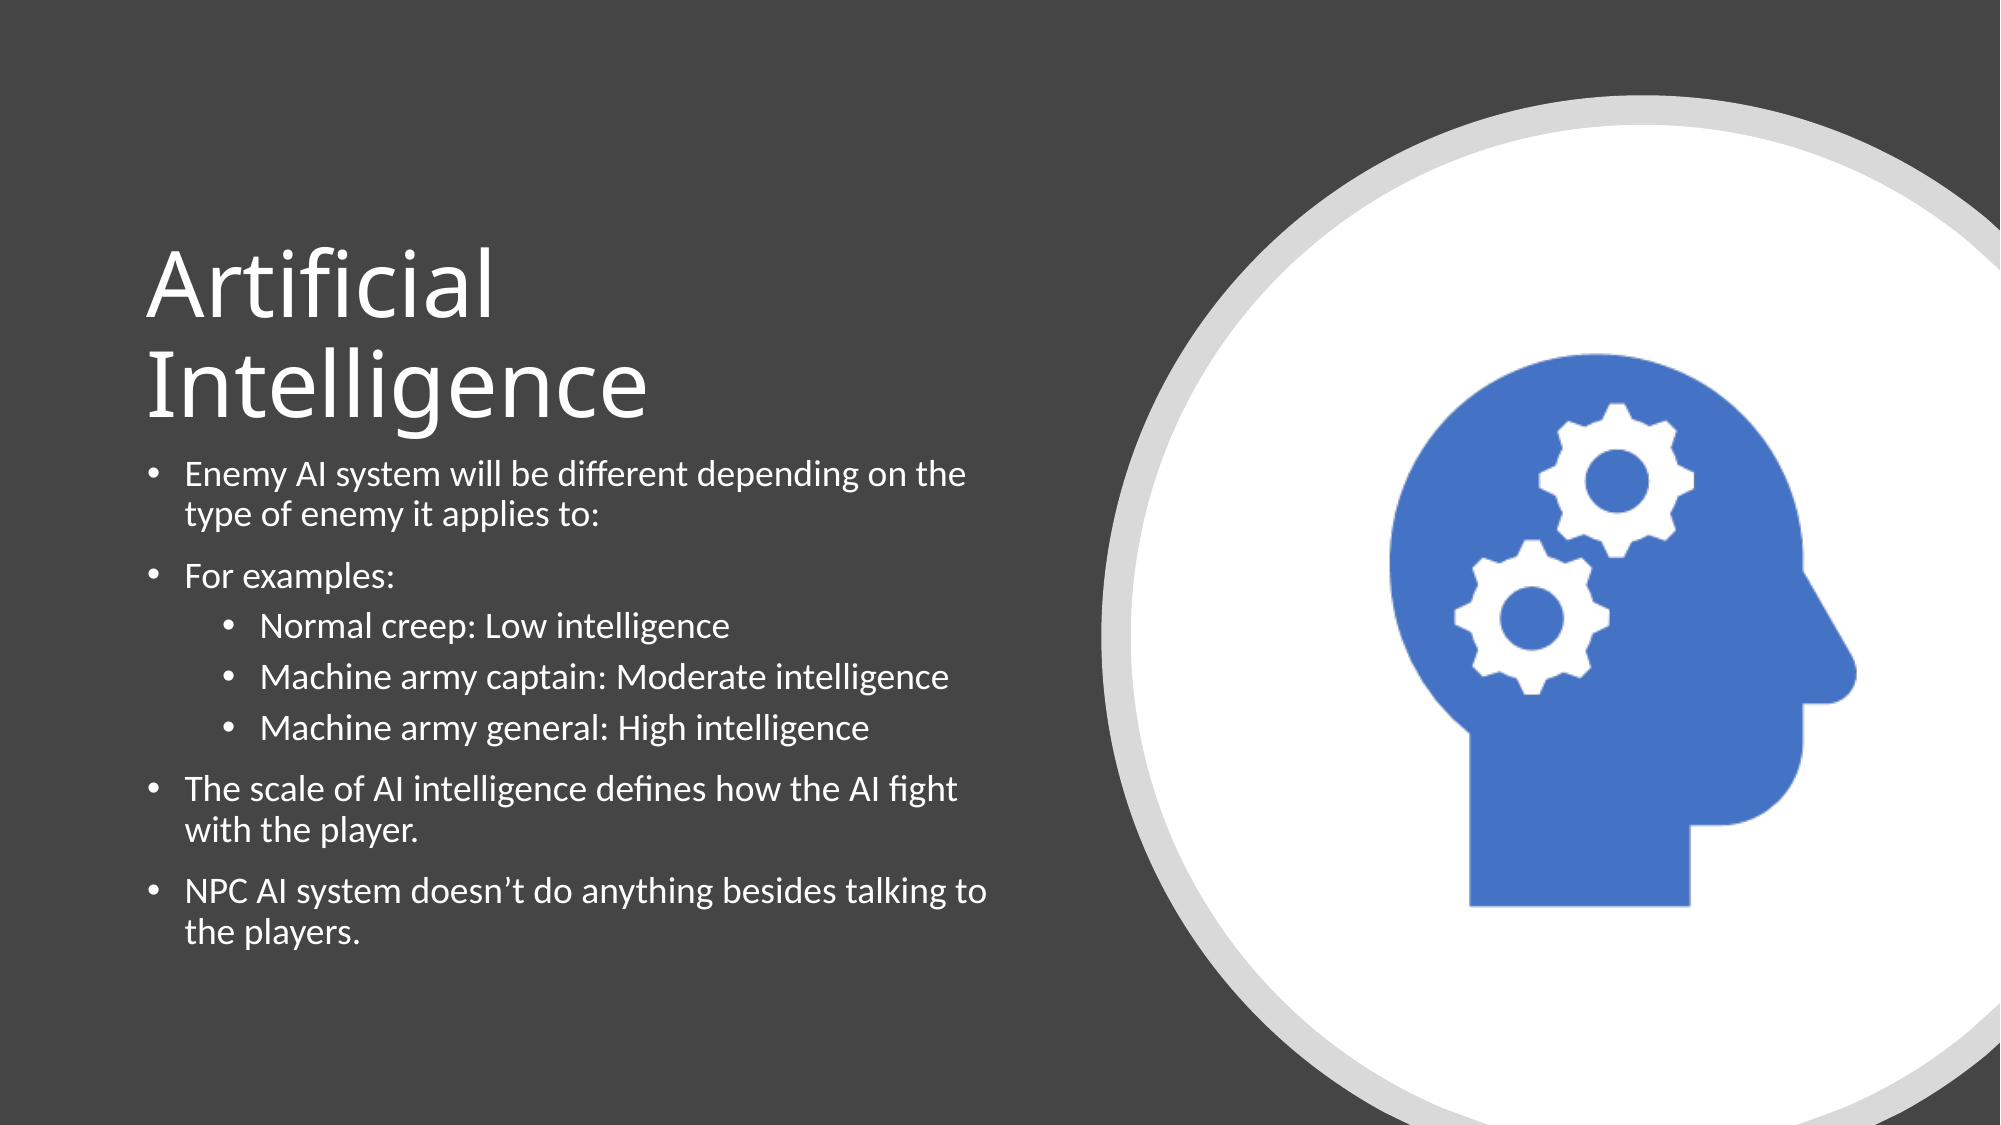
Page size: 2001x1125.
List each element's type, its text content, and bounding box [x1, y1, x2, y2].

text_box [1100, 94, 2000, 1125]
text_box [1129, 123, 2000, 1125]
list Enemy AI system will be different depending on the type of enemy it applies to: For examples: Normal creep: Low intelligence Machine army captain: Moderate intelligence Machine army general: High intelligence The scale of AI intelligence defines how the AI fight with the player. NPC AI system doesn’t do anything besides talking to the players. [132, 446, 1049, 994]
title Artificial Intelligence [131, 229, 998, 447]
picture [1299, 320, 1948, 969]
